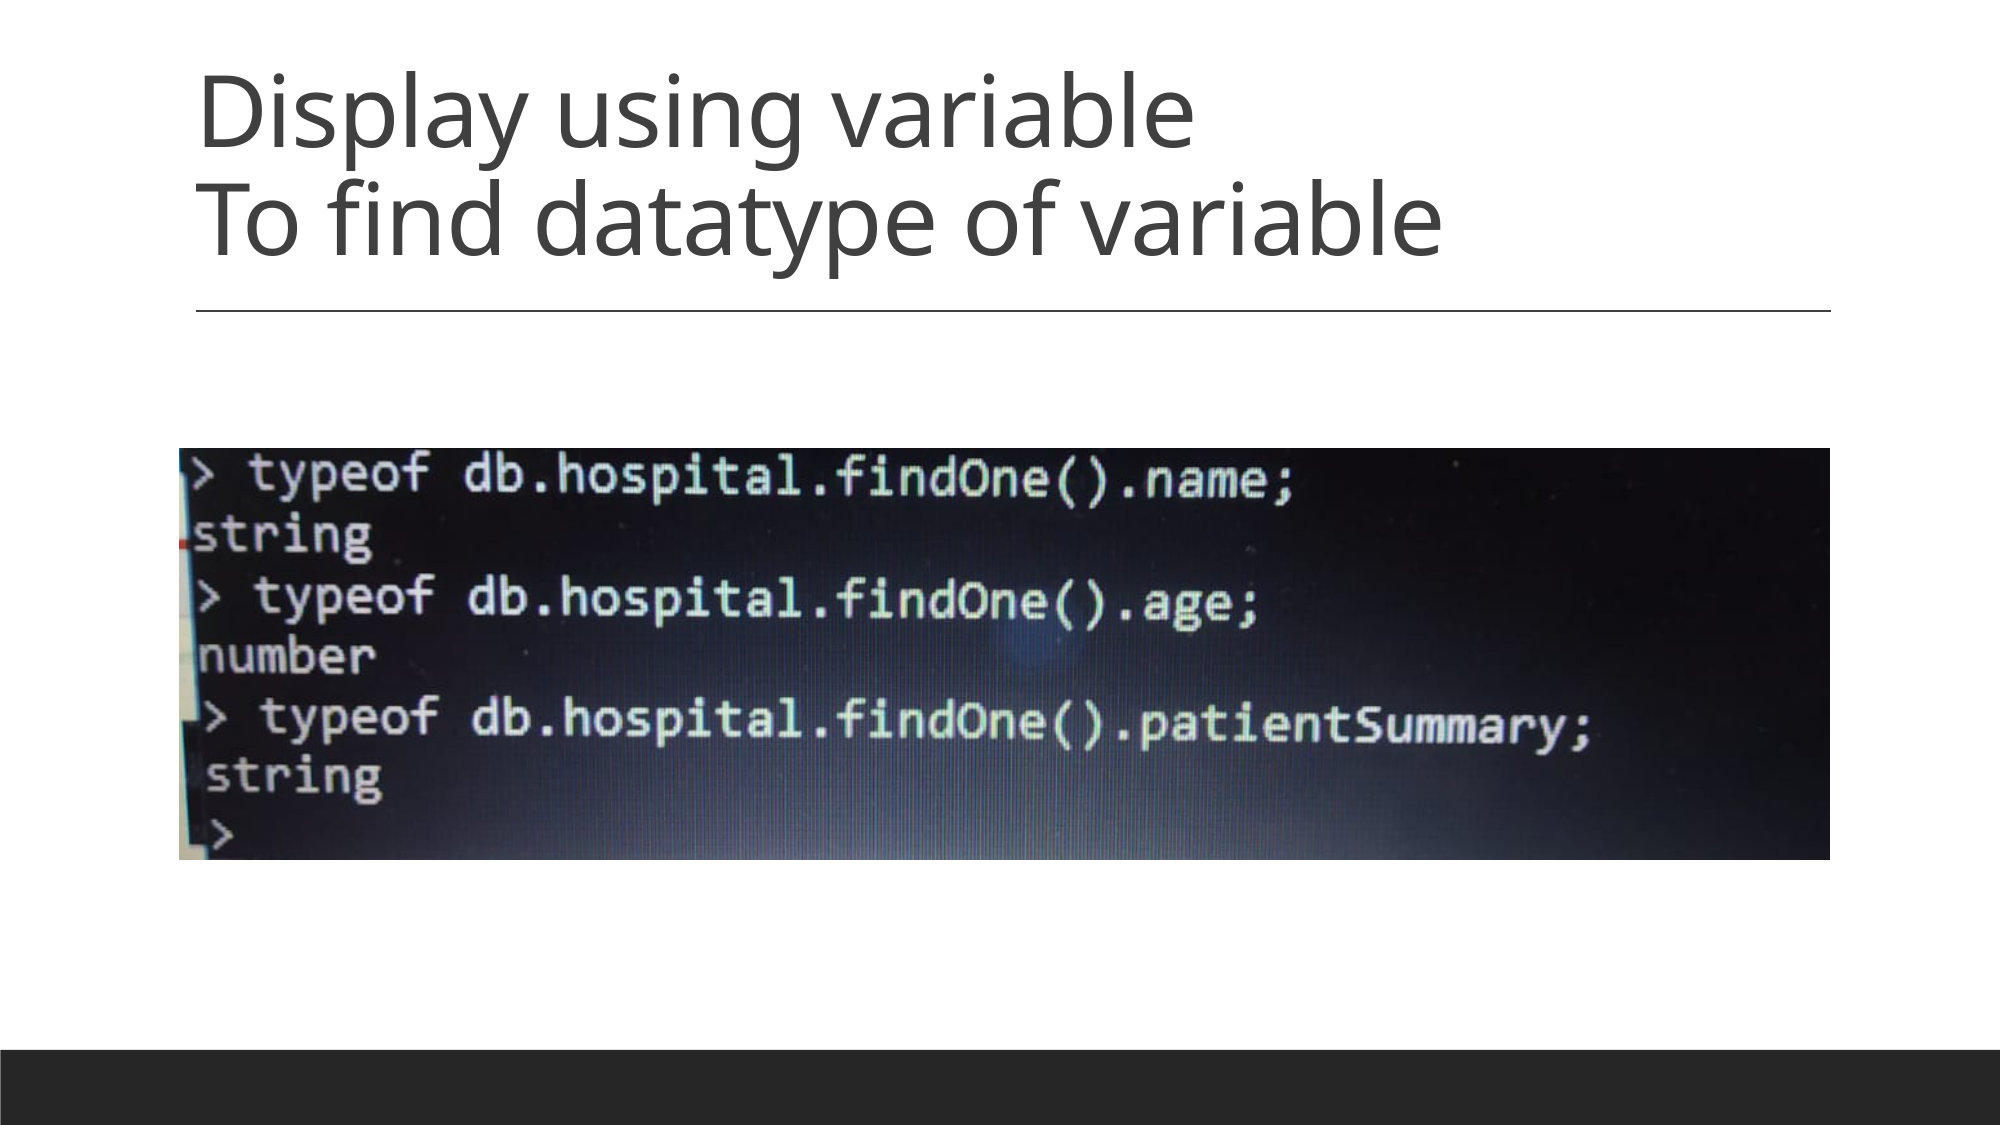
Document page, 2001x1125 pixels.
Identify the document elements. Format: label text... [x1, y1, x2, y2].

title Display using variable To find datatype of variable [180, 47, 1830, 285]
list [179, 448, 1831, 861]
